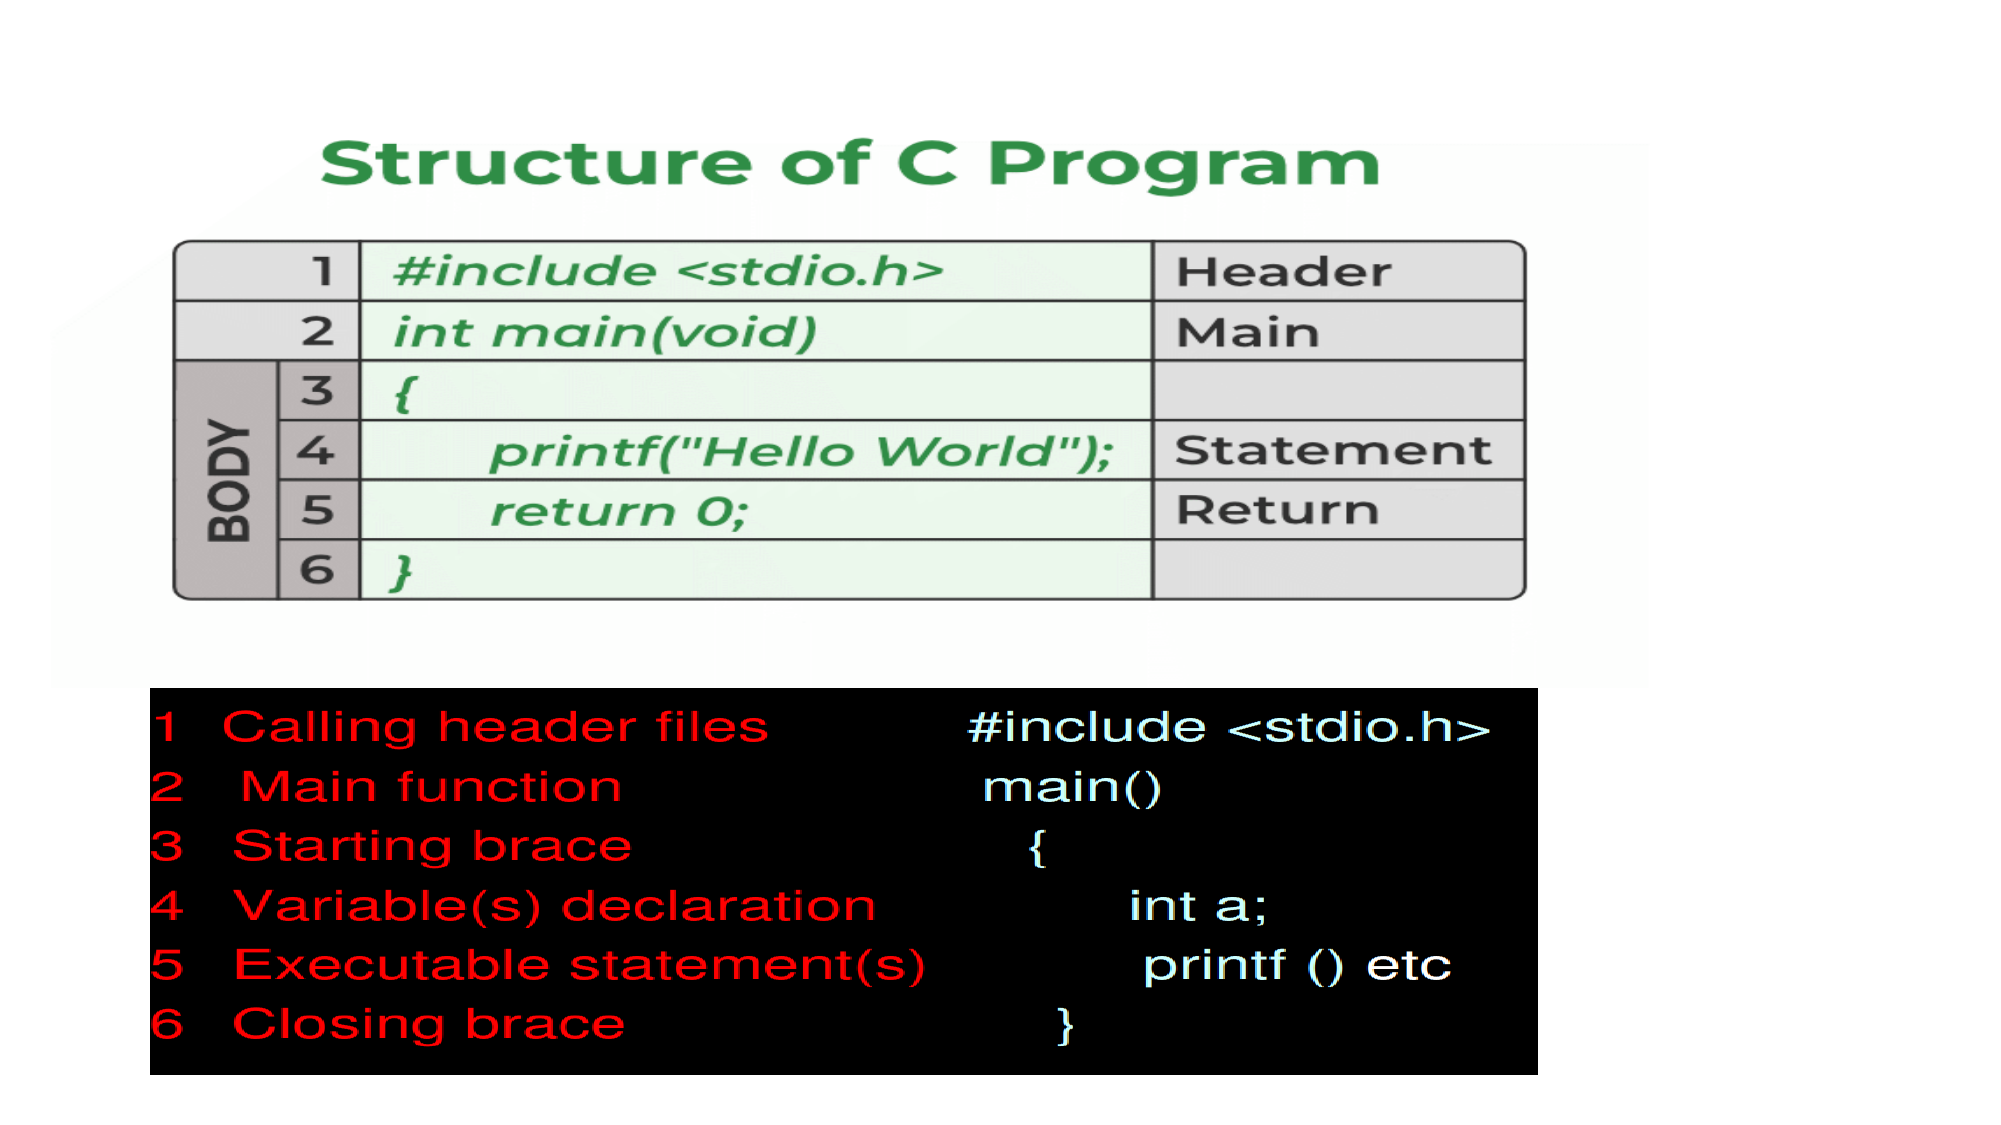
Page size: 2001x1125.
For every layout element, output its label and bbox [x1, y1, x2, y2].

picture [49, 74, 1651, 1076]
